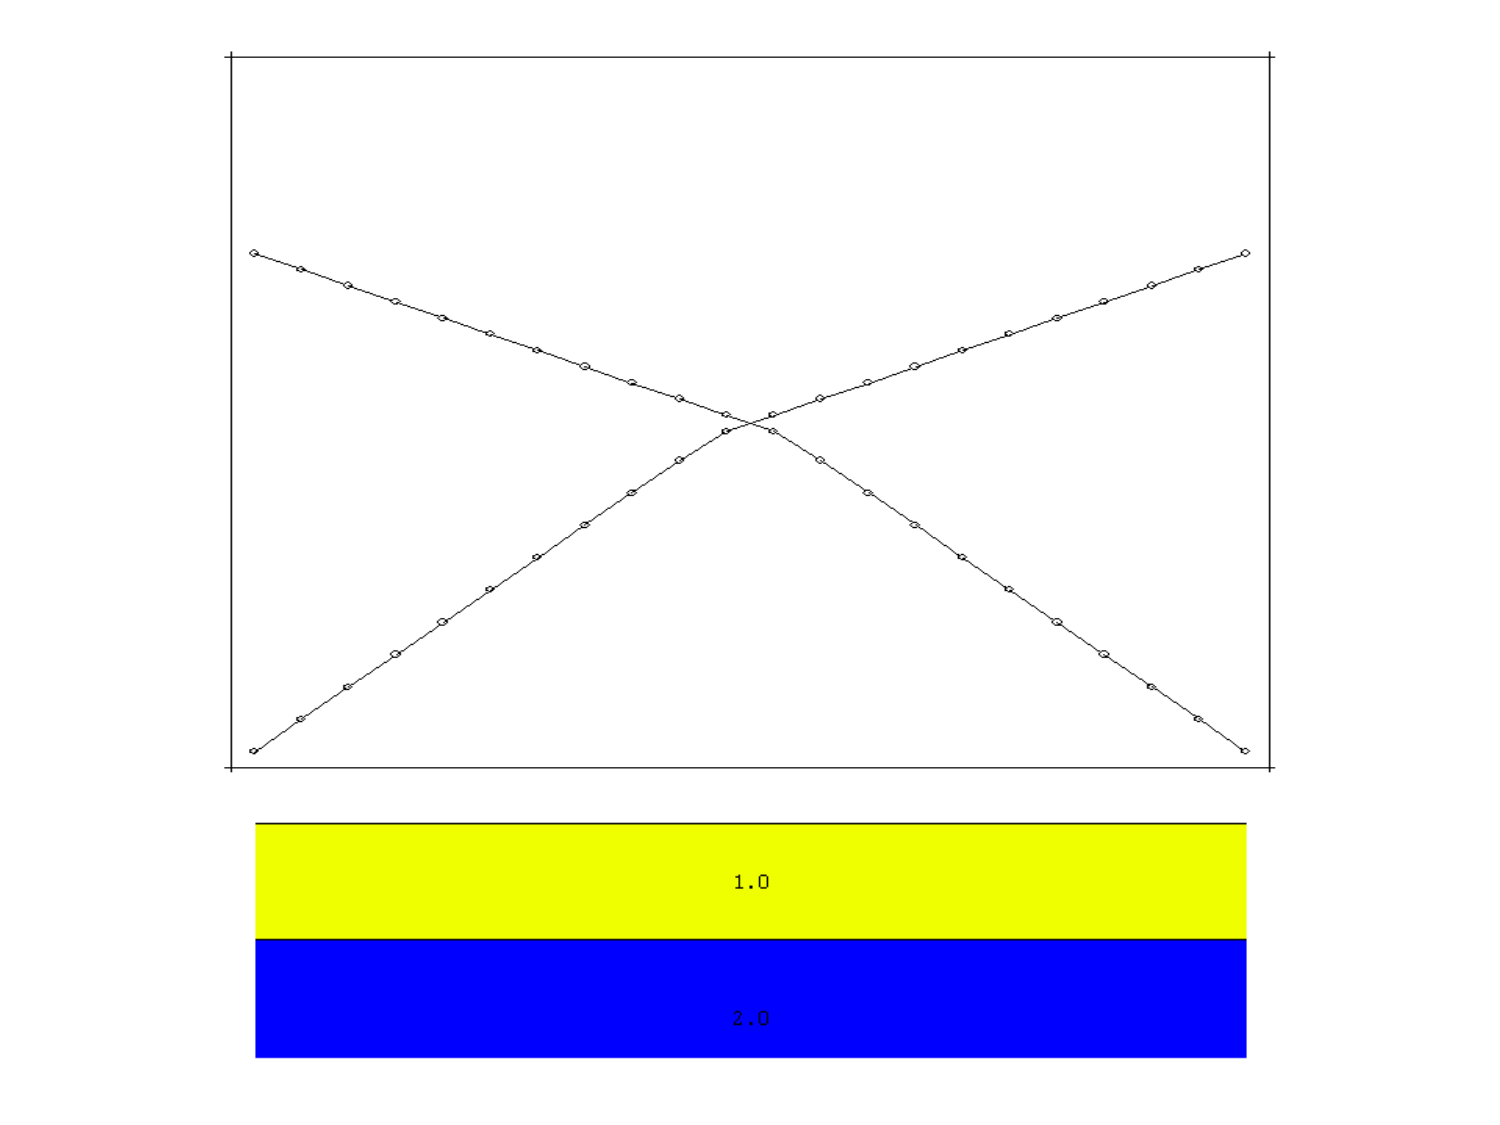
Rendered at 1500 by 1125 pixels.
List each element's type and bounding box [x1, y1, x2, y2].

picture [223, 49, 1277, 776]
picture [251, 820, 1250, 1063]
